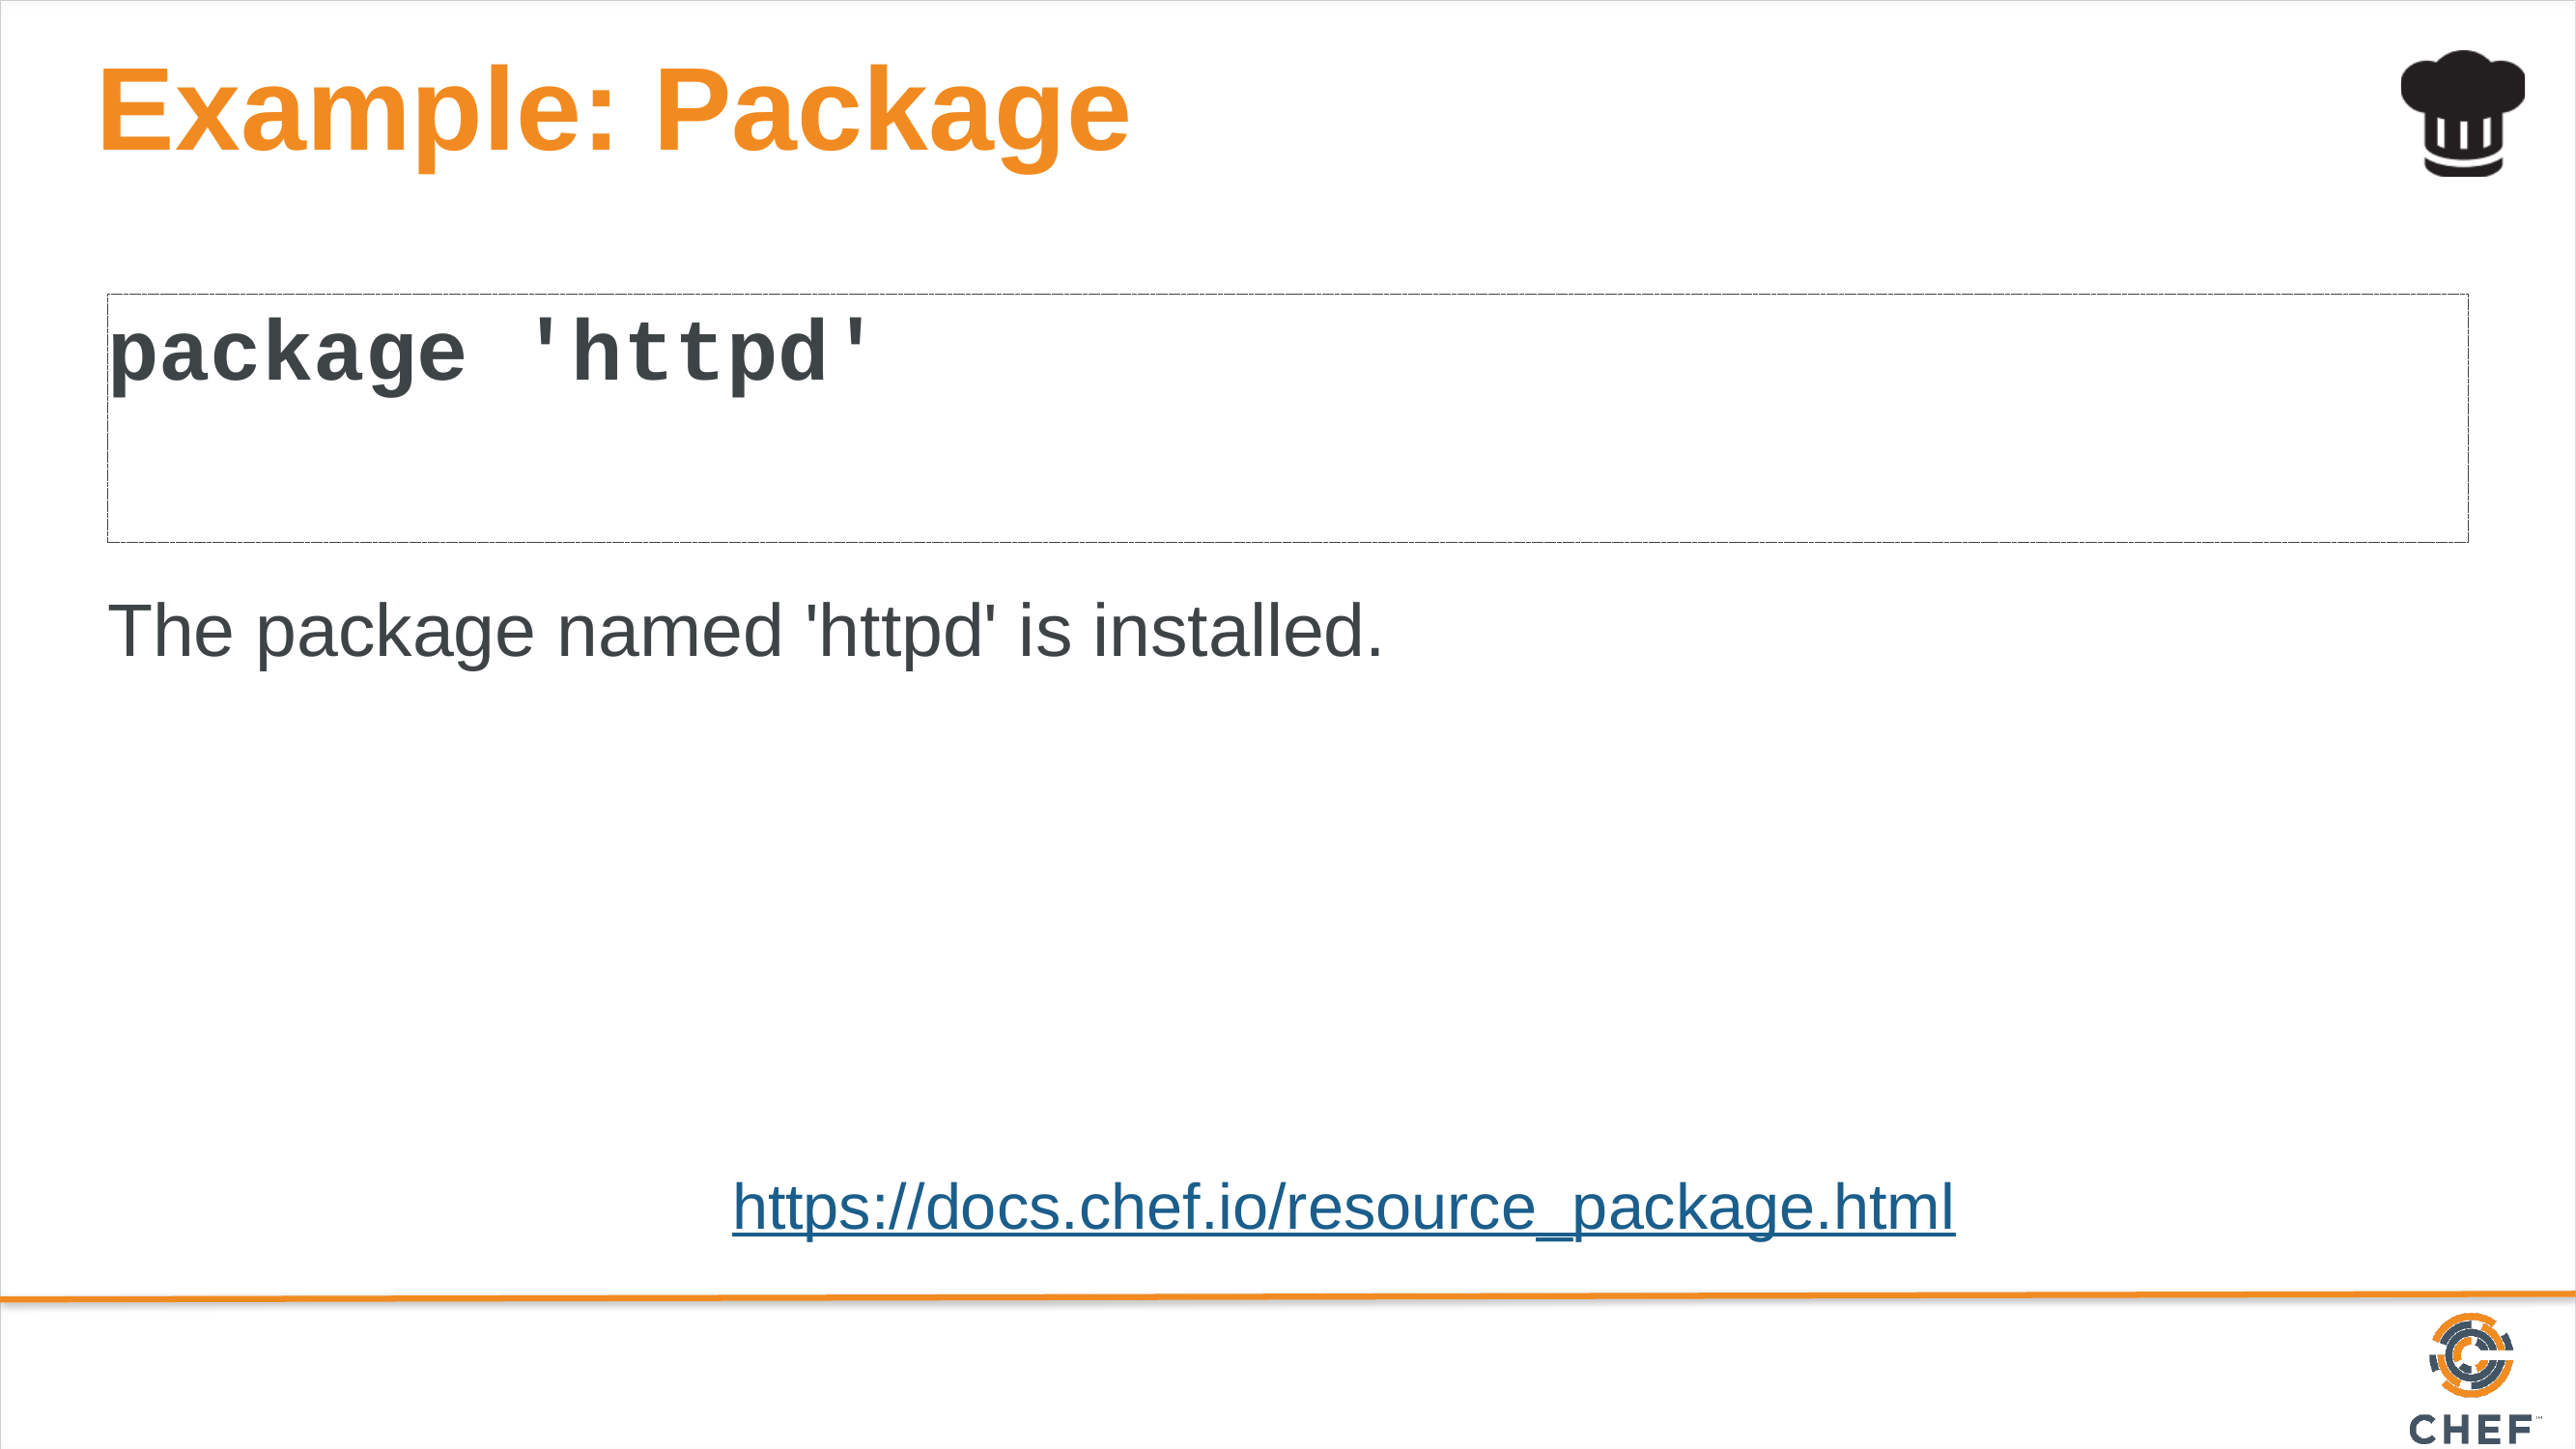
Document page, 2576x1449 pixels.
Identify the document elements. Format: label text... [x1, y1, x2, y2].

text_box The package named 'httpd' is installed. [107, 582, 2469, 1125]
picture [2399, 1297, 2550, 1449]
text_box https://docs.chef.io/resource_package.html [674, 1164, 2014, 1262]
list package 'httpd' [107, 294, 2469, 543]
title Example: Package [96, 48, 2463, 180]
